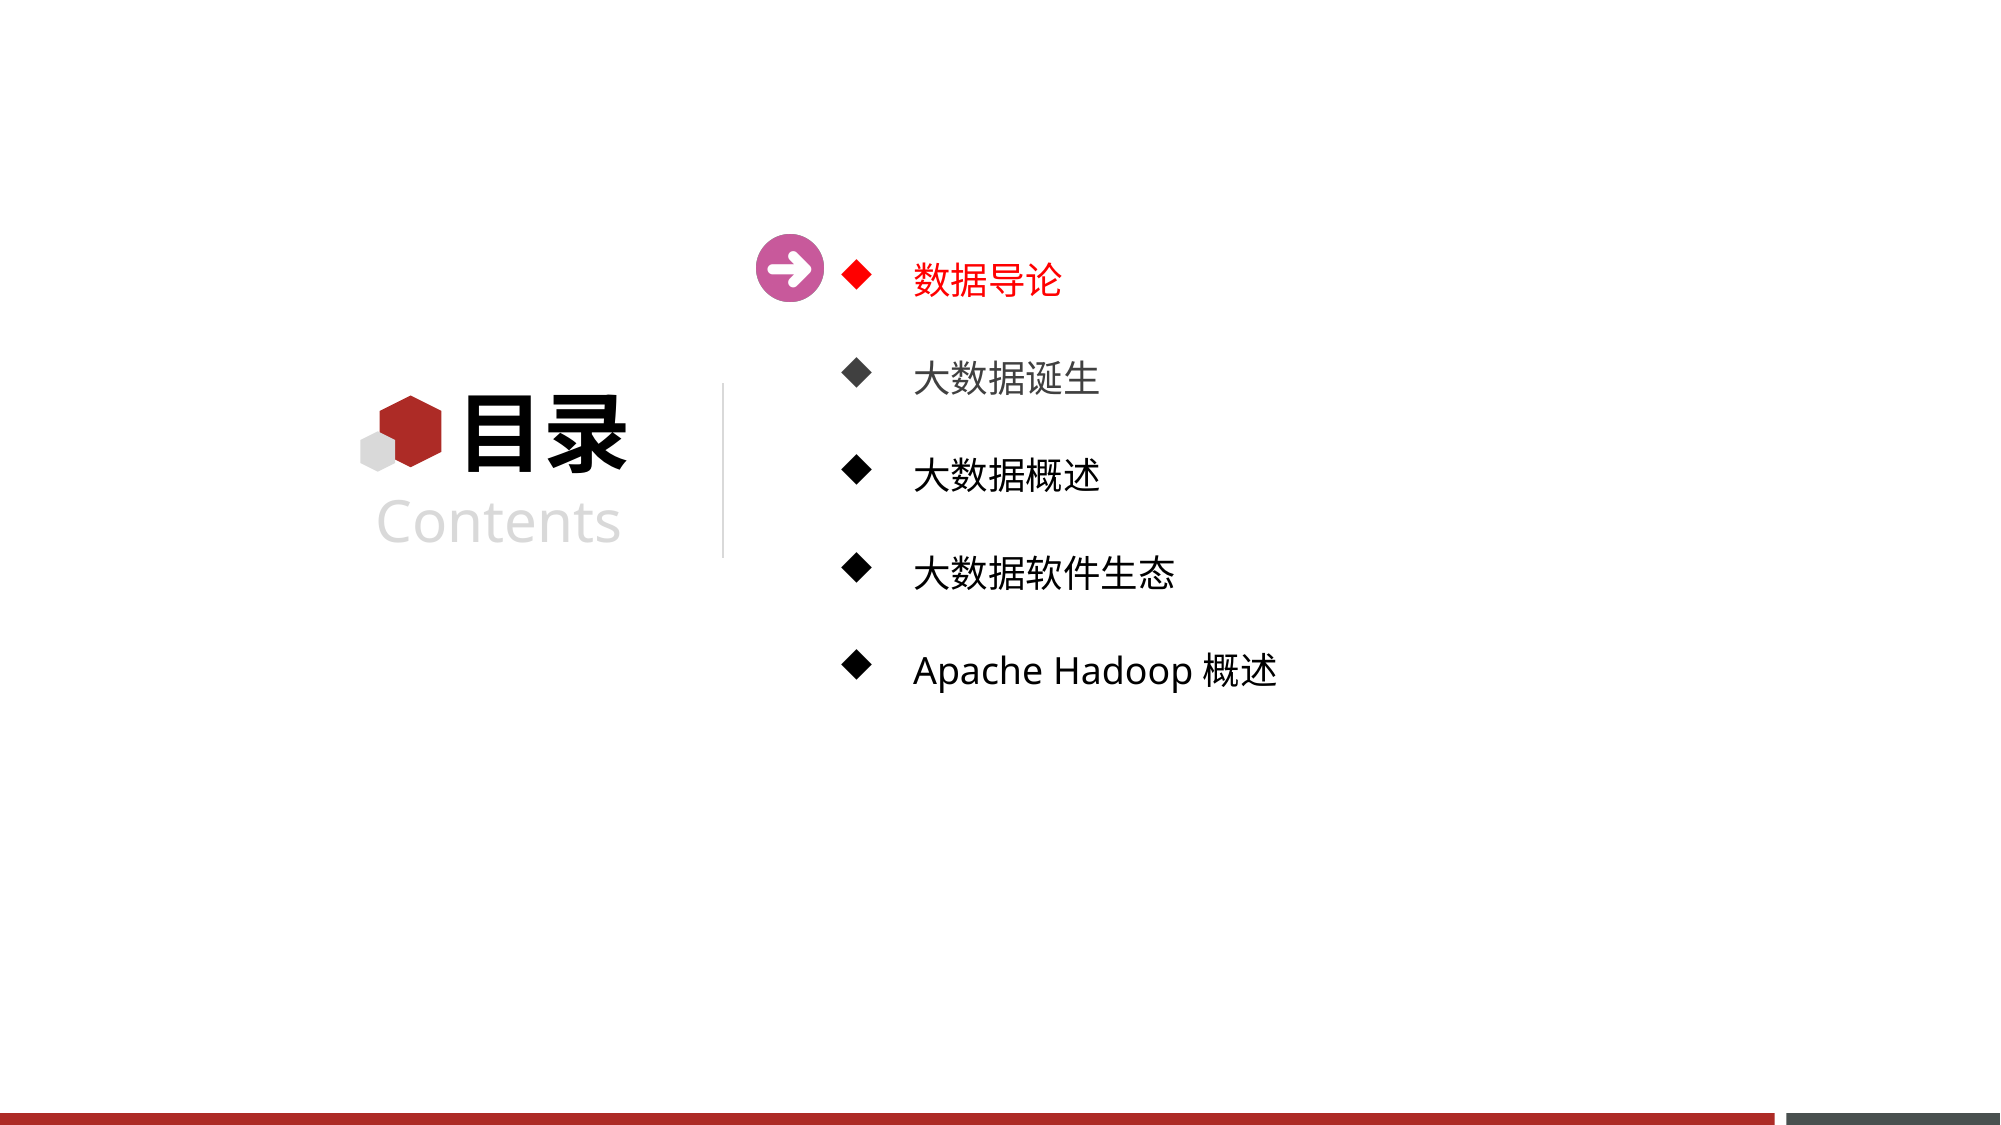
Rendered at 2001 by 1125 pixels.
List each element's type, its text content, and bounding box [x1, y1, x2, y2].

text_box 数据导论 大数据诞生 大数据概述 大数据软件生态 Apache Hadoop概述 [823, 165, 1804, 741]
picture [755, 234, 824, 303]
